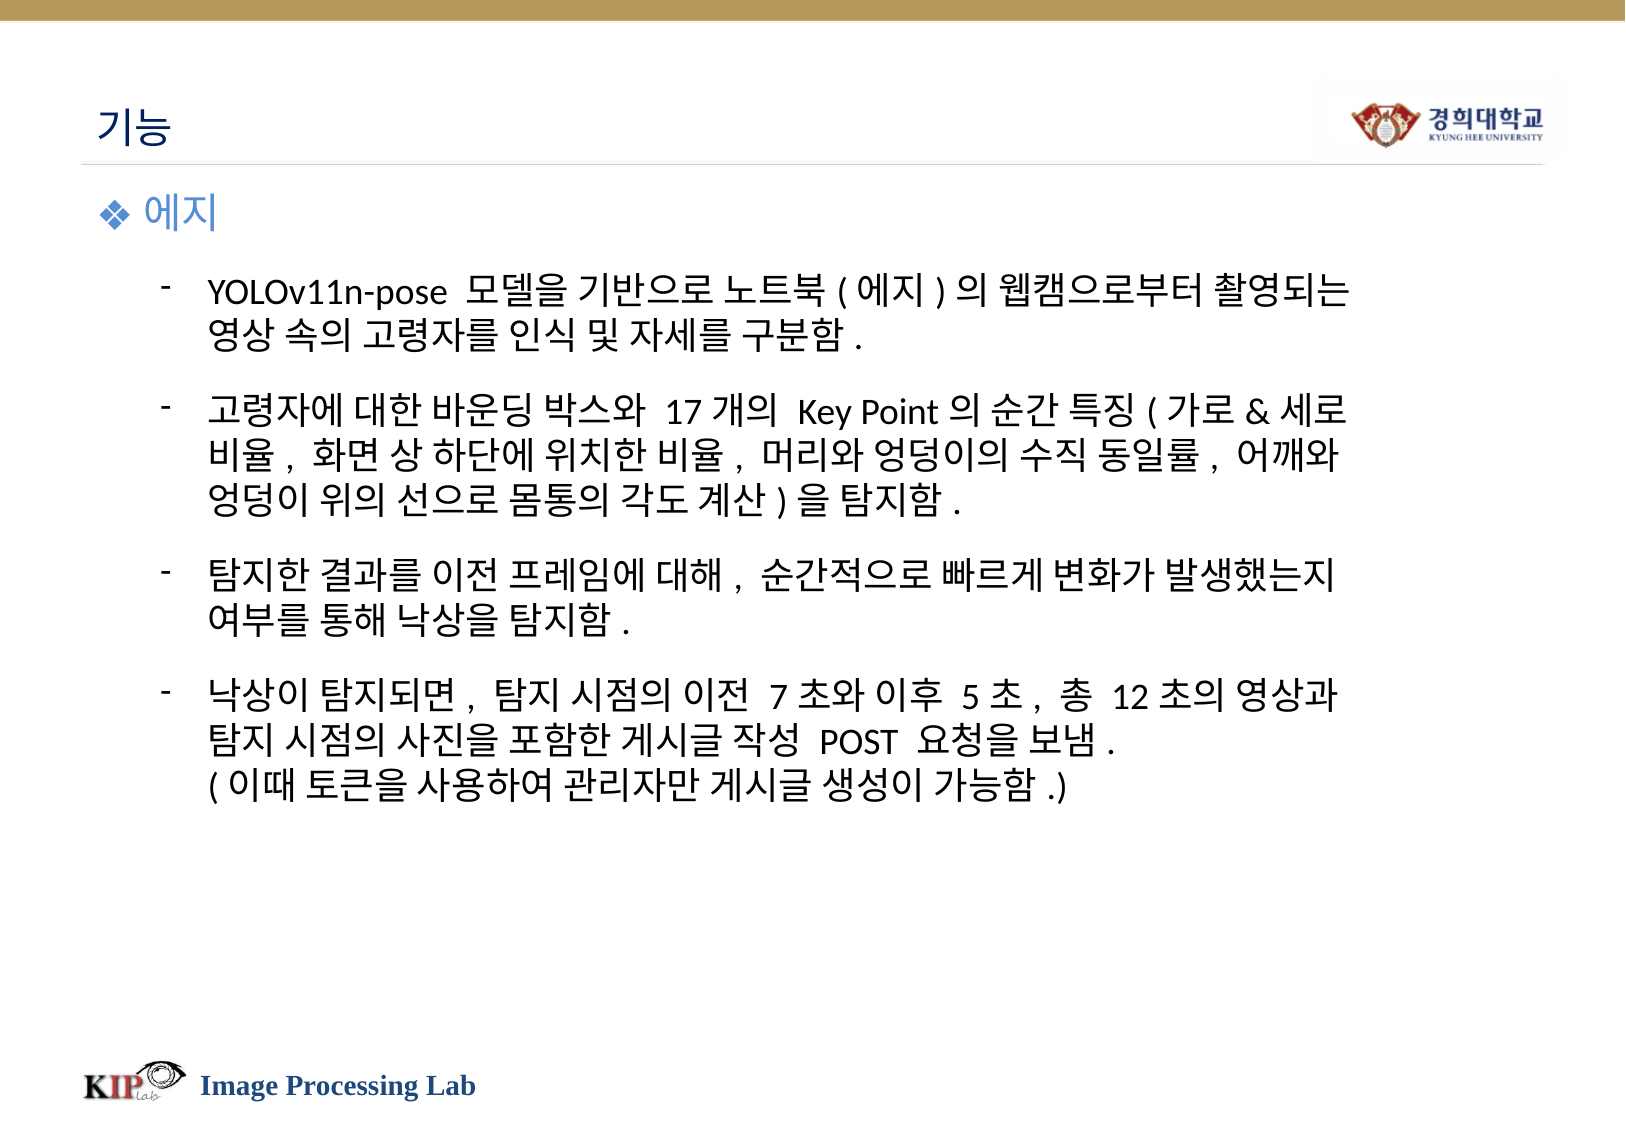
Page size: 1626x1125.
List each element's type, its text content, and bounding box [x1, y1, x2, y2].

text_box 에지 YOLOv11n-pose 모델을 기반으로 노트북(에지)의 웹캠으로부터 촬영되는 영상 속의 고령자를 인식 및 자세를 구분함. 고령자에 대한 바운딩 박스와 17개의 Key Point의 순간 특징(가로&세로 비율, 화면 상 하단에 위치한 비율, 머리와 엉덩이의 수직 동일률, 어깨와 엉덩이 위의 선으로 몸통의 각도 계산)을 탐지함. 탐지한 결과를 이전 프레임에 대해, 순간적으로 빠르게 변화가 발생했는지 여부를 통해 낙상을 탐지함. 낙상이 탐지되면, 탐지 시점의 이전 7초와 이후 5초, 총 12초의 영상과 탐지 시점의 사진을 포함한 게시글 작성 POST 요청을 보냄. (이때 토큰을 사용하여 관리자만 게시글 생성이 가능함.) [94, 184, 1420, 807]
picture [0, 0, 1625, 1125]
text_box Image Processing Lab [198, 1064, 478, 1102]
title 기능 [94, 100, 1375, 184]
